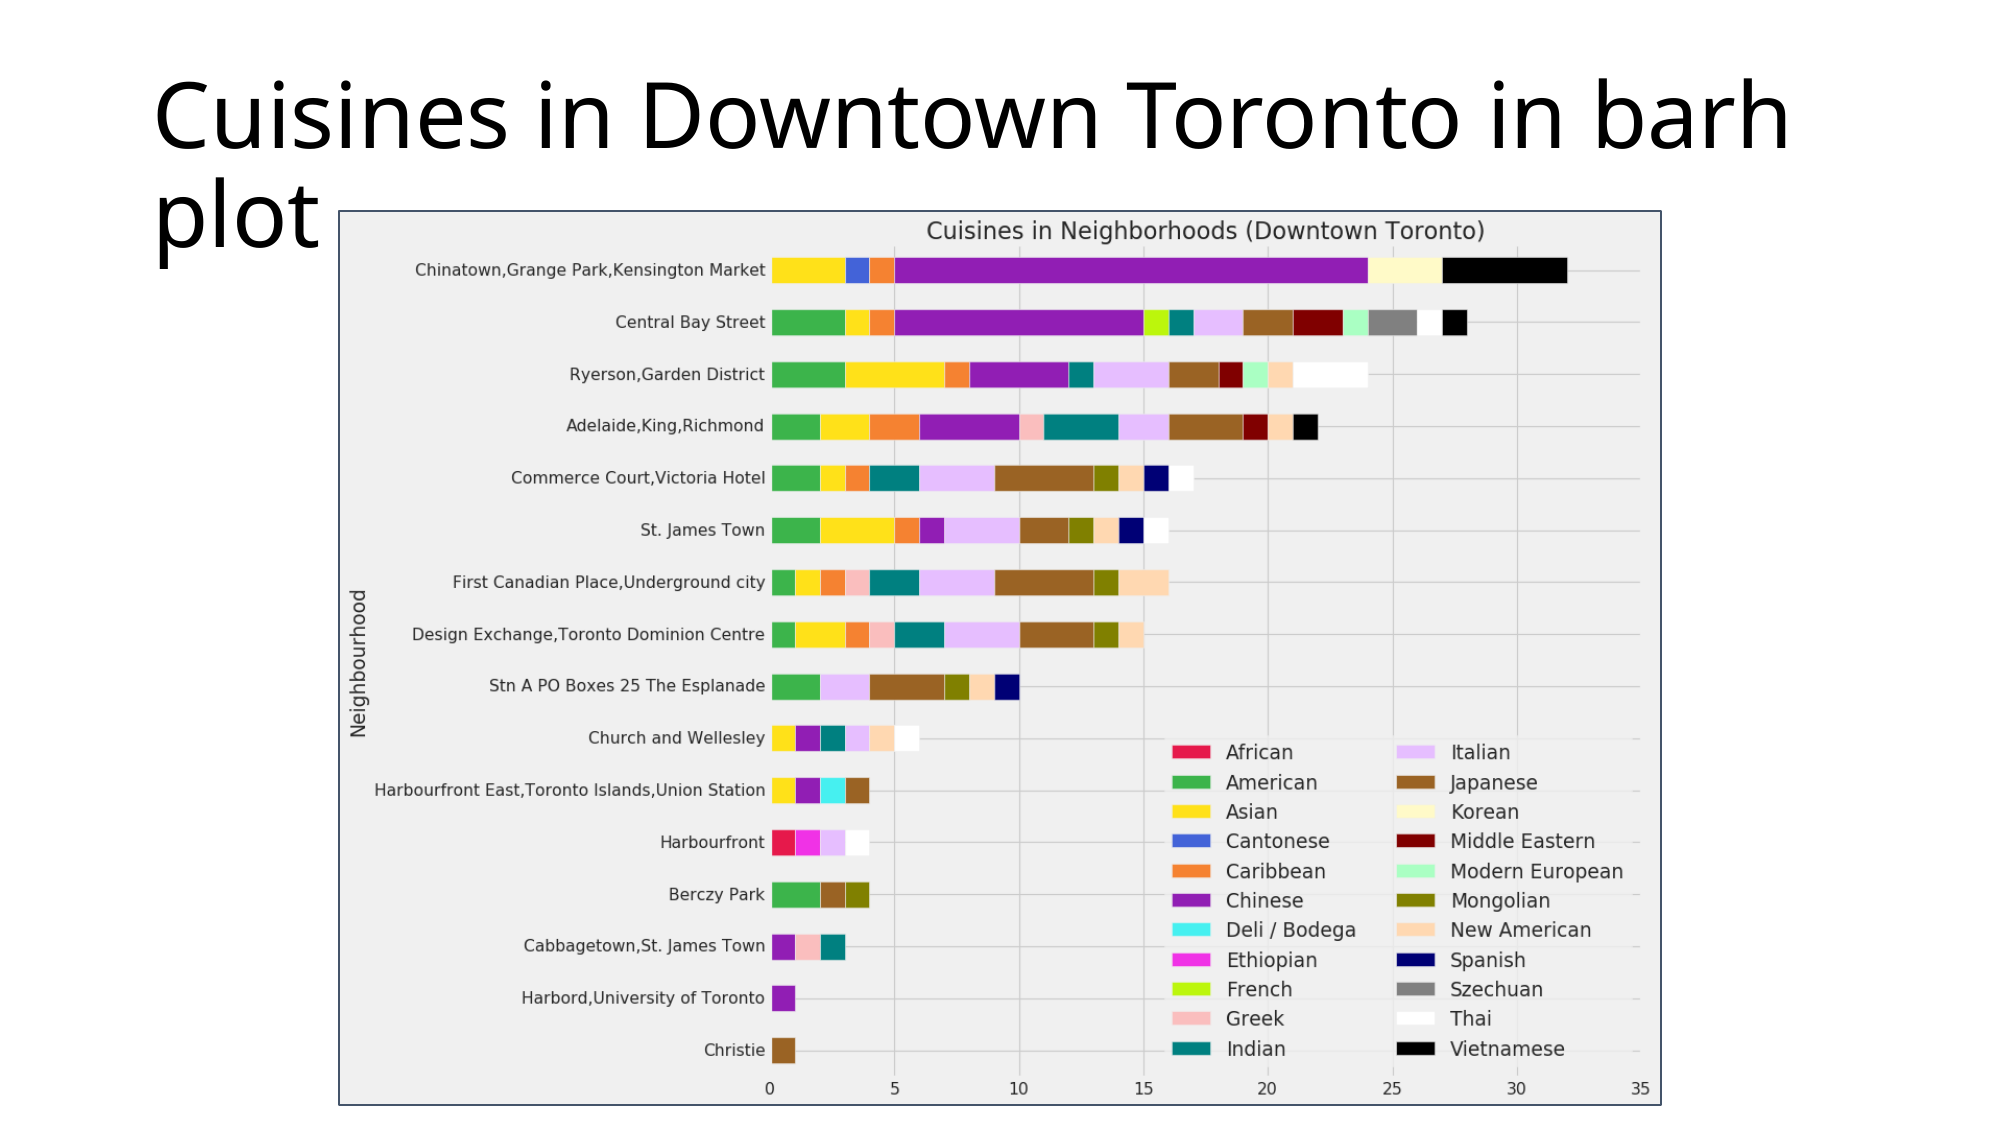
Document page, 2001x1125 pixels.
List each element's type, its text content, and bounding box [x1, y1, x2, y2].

picture [340, 212, 1660, 1105]
title Cuisines in Downtown Toronto in barh plot [137, 59, 1863, 278]
